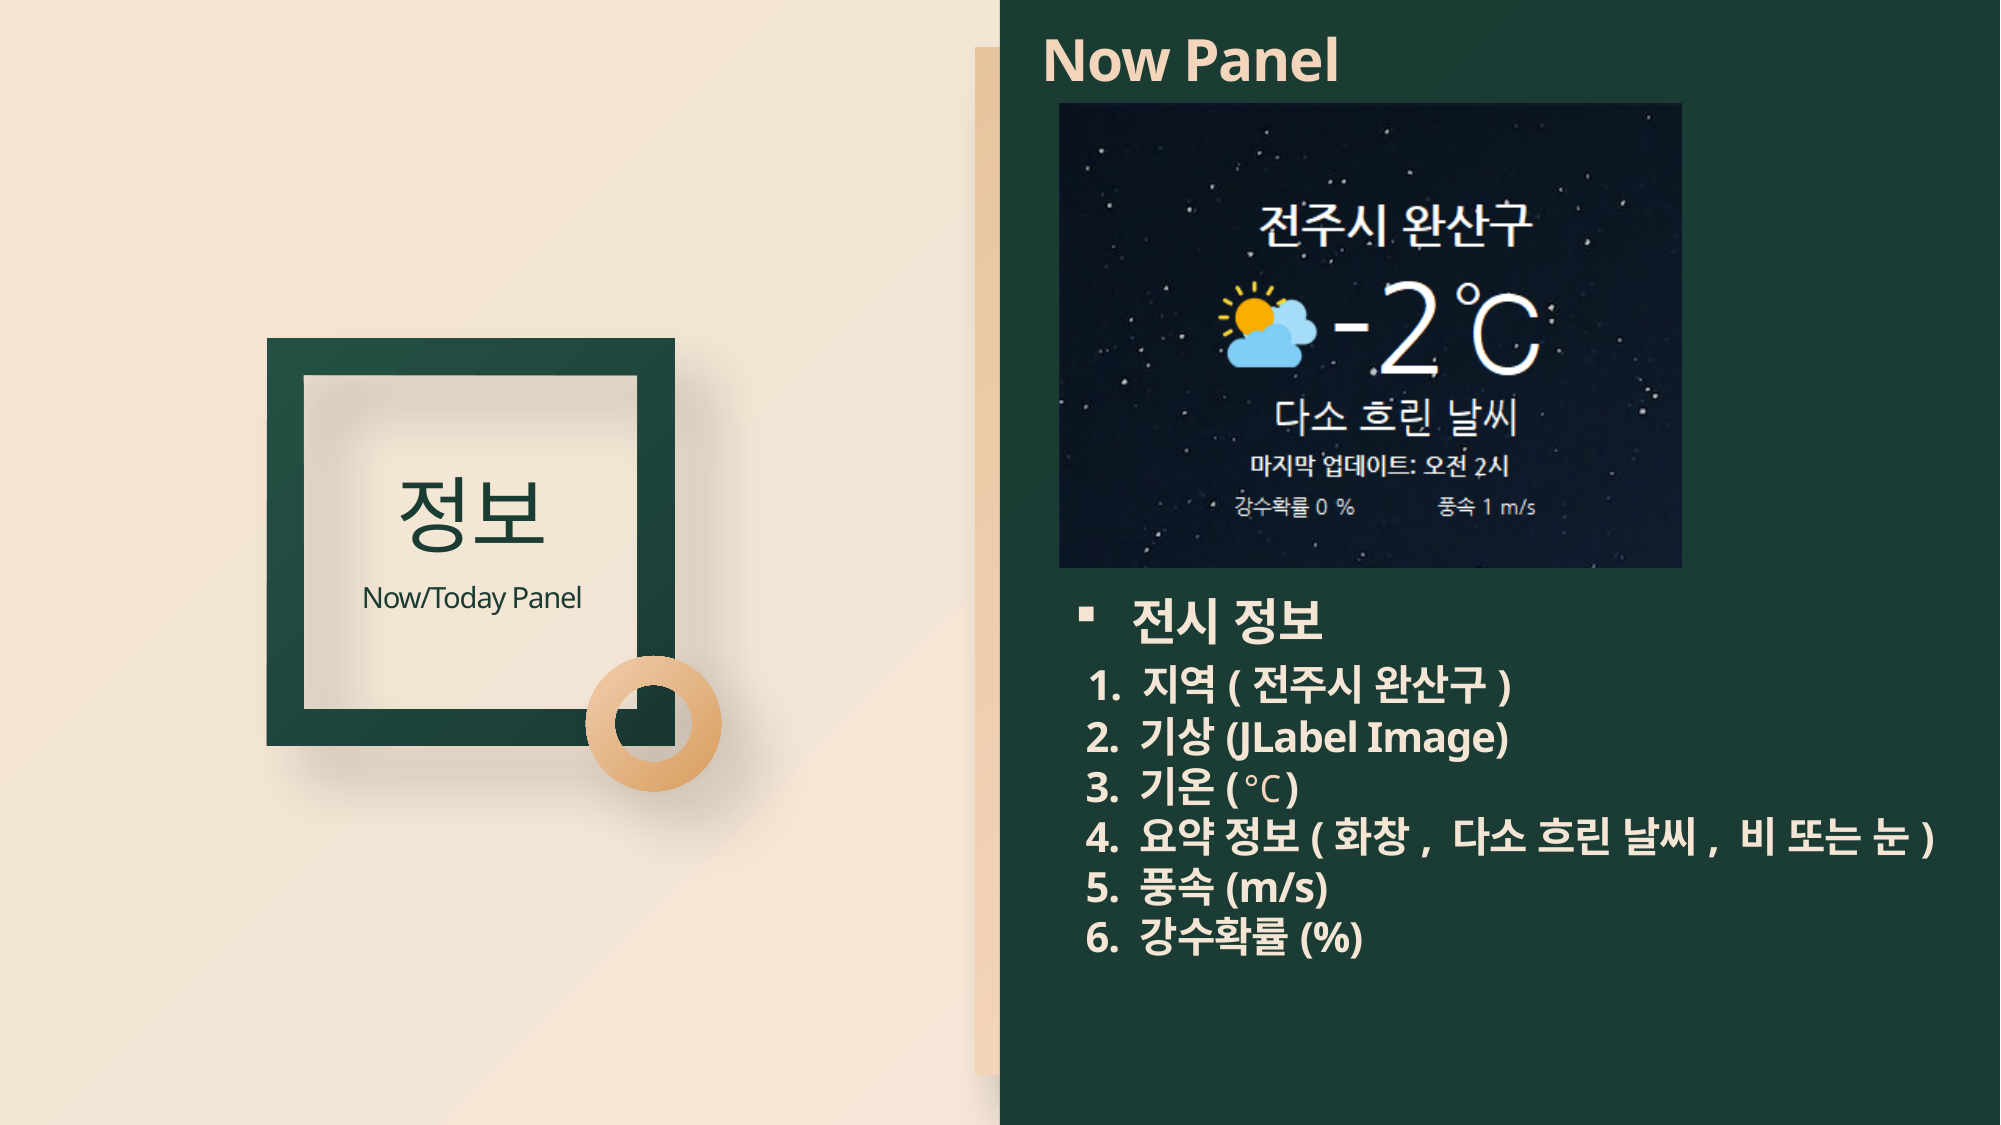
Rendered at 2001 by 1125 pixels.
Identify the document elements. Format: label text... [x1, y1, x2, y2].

subtitle 정보 [267, 457, 678, 550]
list Now/Today Panel [267, 567, 678, 620]
picture [1059, 103, 1682, 568]
text_box 전시 정보 1. 지역(전주시 완산구) 2. 기상(JLabel Image) 3. 기온(℃) 4. 요약 정보(화창, 다소 흐린 날씨, 비 또는 눈) 5. 풍속(m/s) 6. 강수확률(%) [1059, 683, 1982, 1108]
text_box [514, 590, 1941, 684]
text_box Now Panel [478, 1, 1904, 95]
